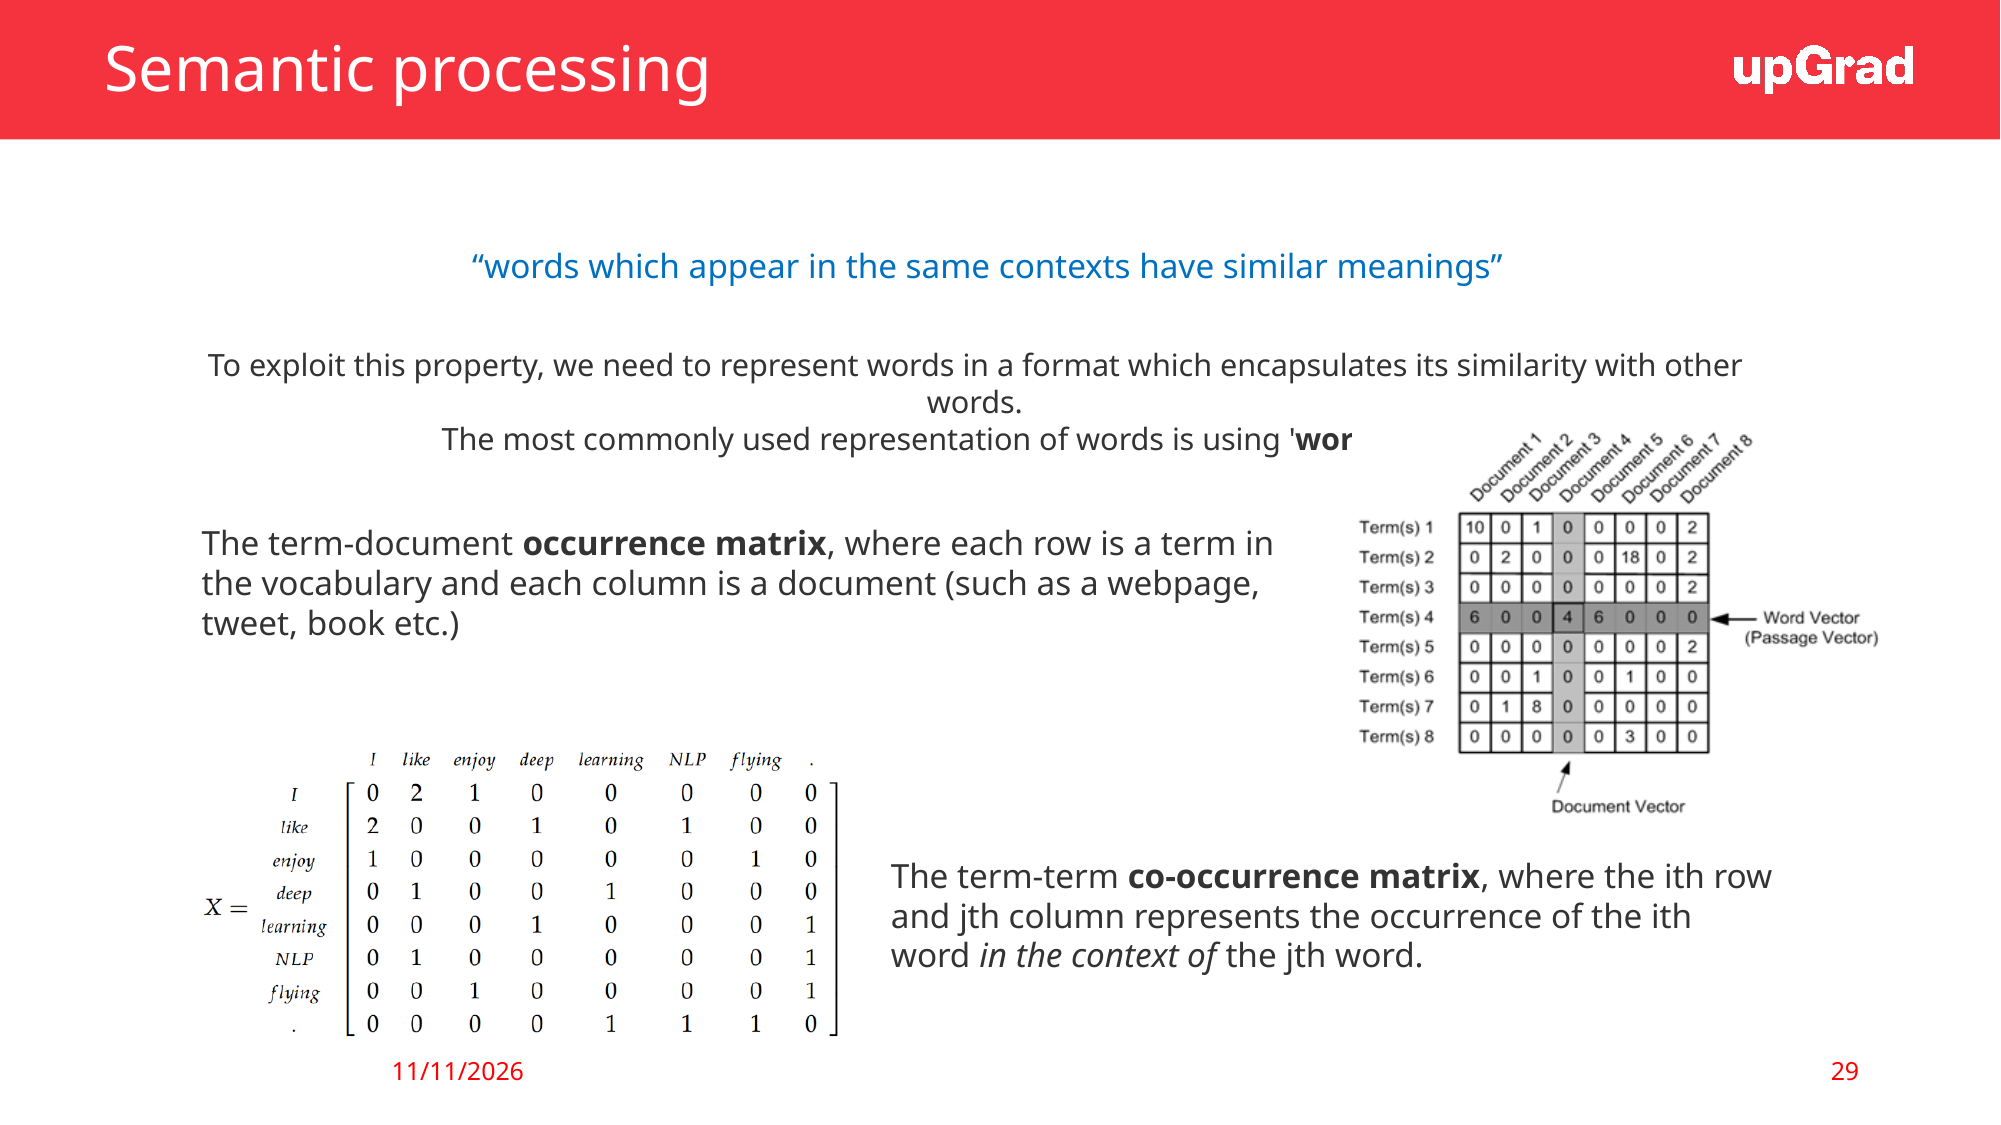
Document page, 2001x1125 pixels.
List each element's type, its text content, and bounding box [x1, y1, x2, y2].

text_box Semantic processing [84, 27, 1024, 116]
slide_number 29 [1424, 1044, 1875, 1103]
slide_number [376, 1044, 827, 1103]
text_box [162, 237, 1885, 1044]
picture [1734, 45, 1913, 94]
